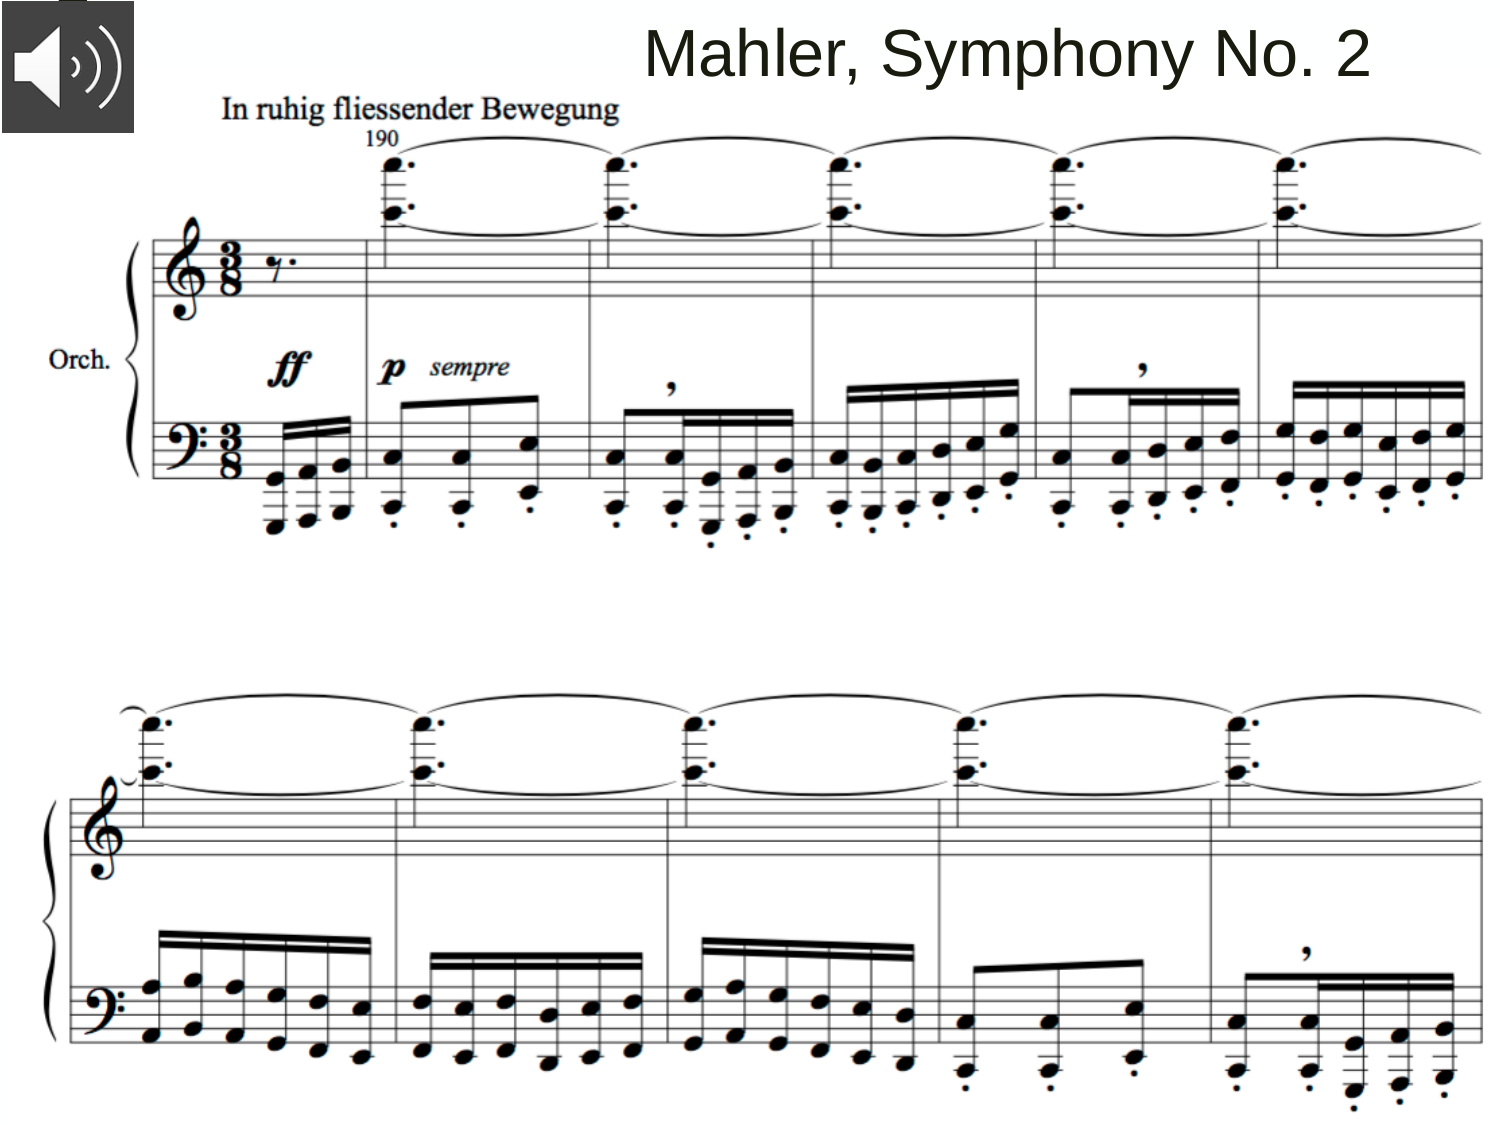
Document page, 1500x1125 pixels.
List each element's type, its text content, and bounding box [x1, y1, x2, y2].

title Mahler, Symphony No. 2 [628, 11, 1500, 67]
picture [1, 0, 1500, 1125]
